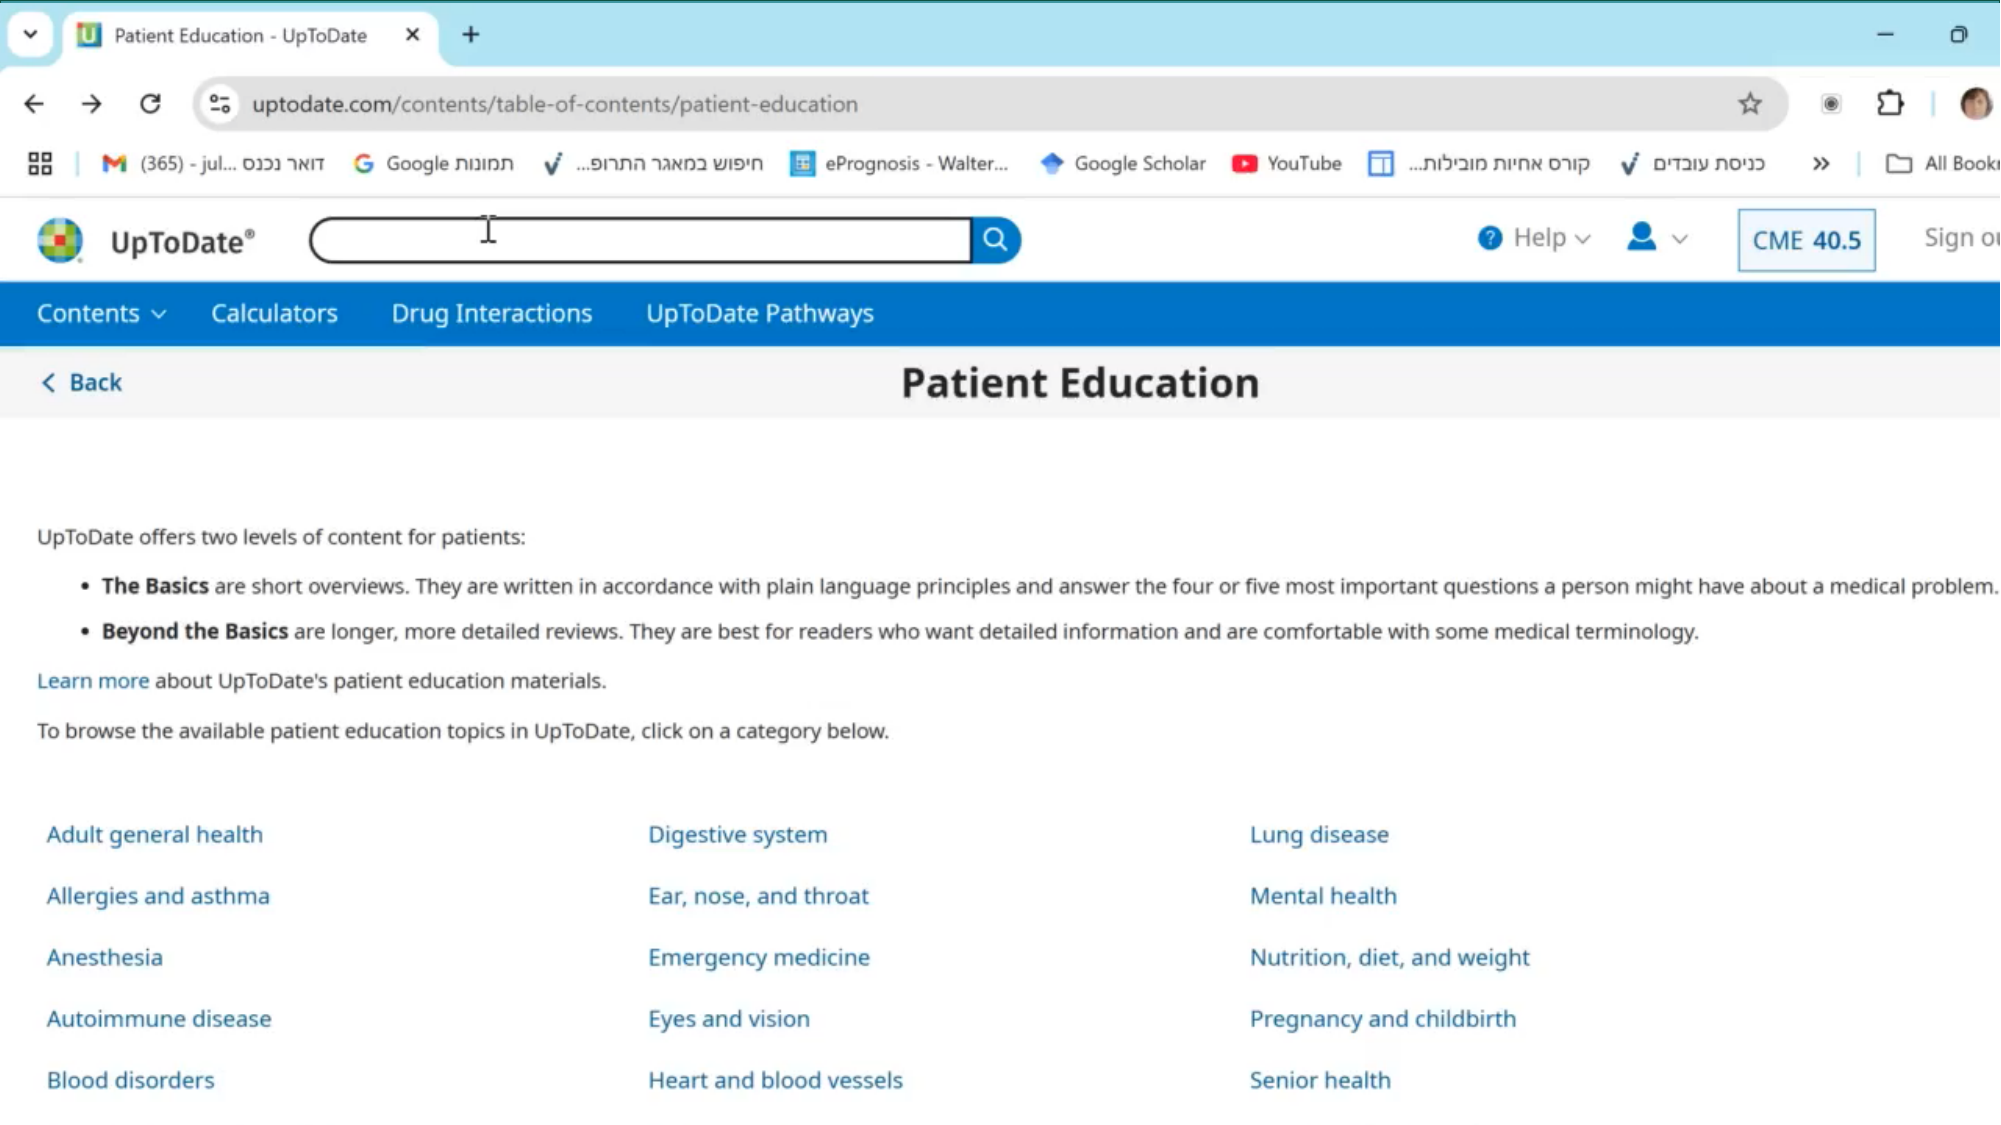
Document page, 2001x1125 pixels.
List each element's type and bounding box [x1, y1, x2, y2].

text_box [0, 2, 2000, 1125]
